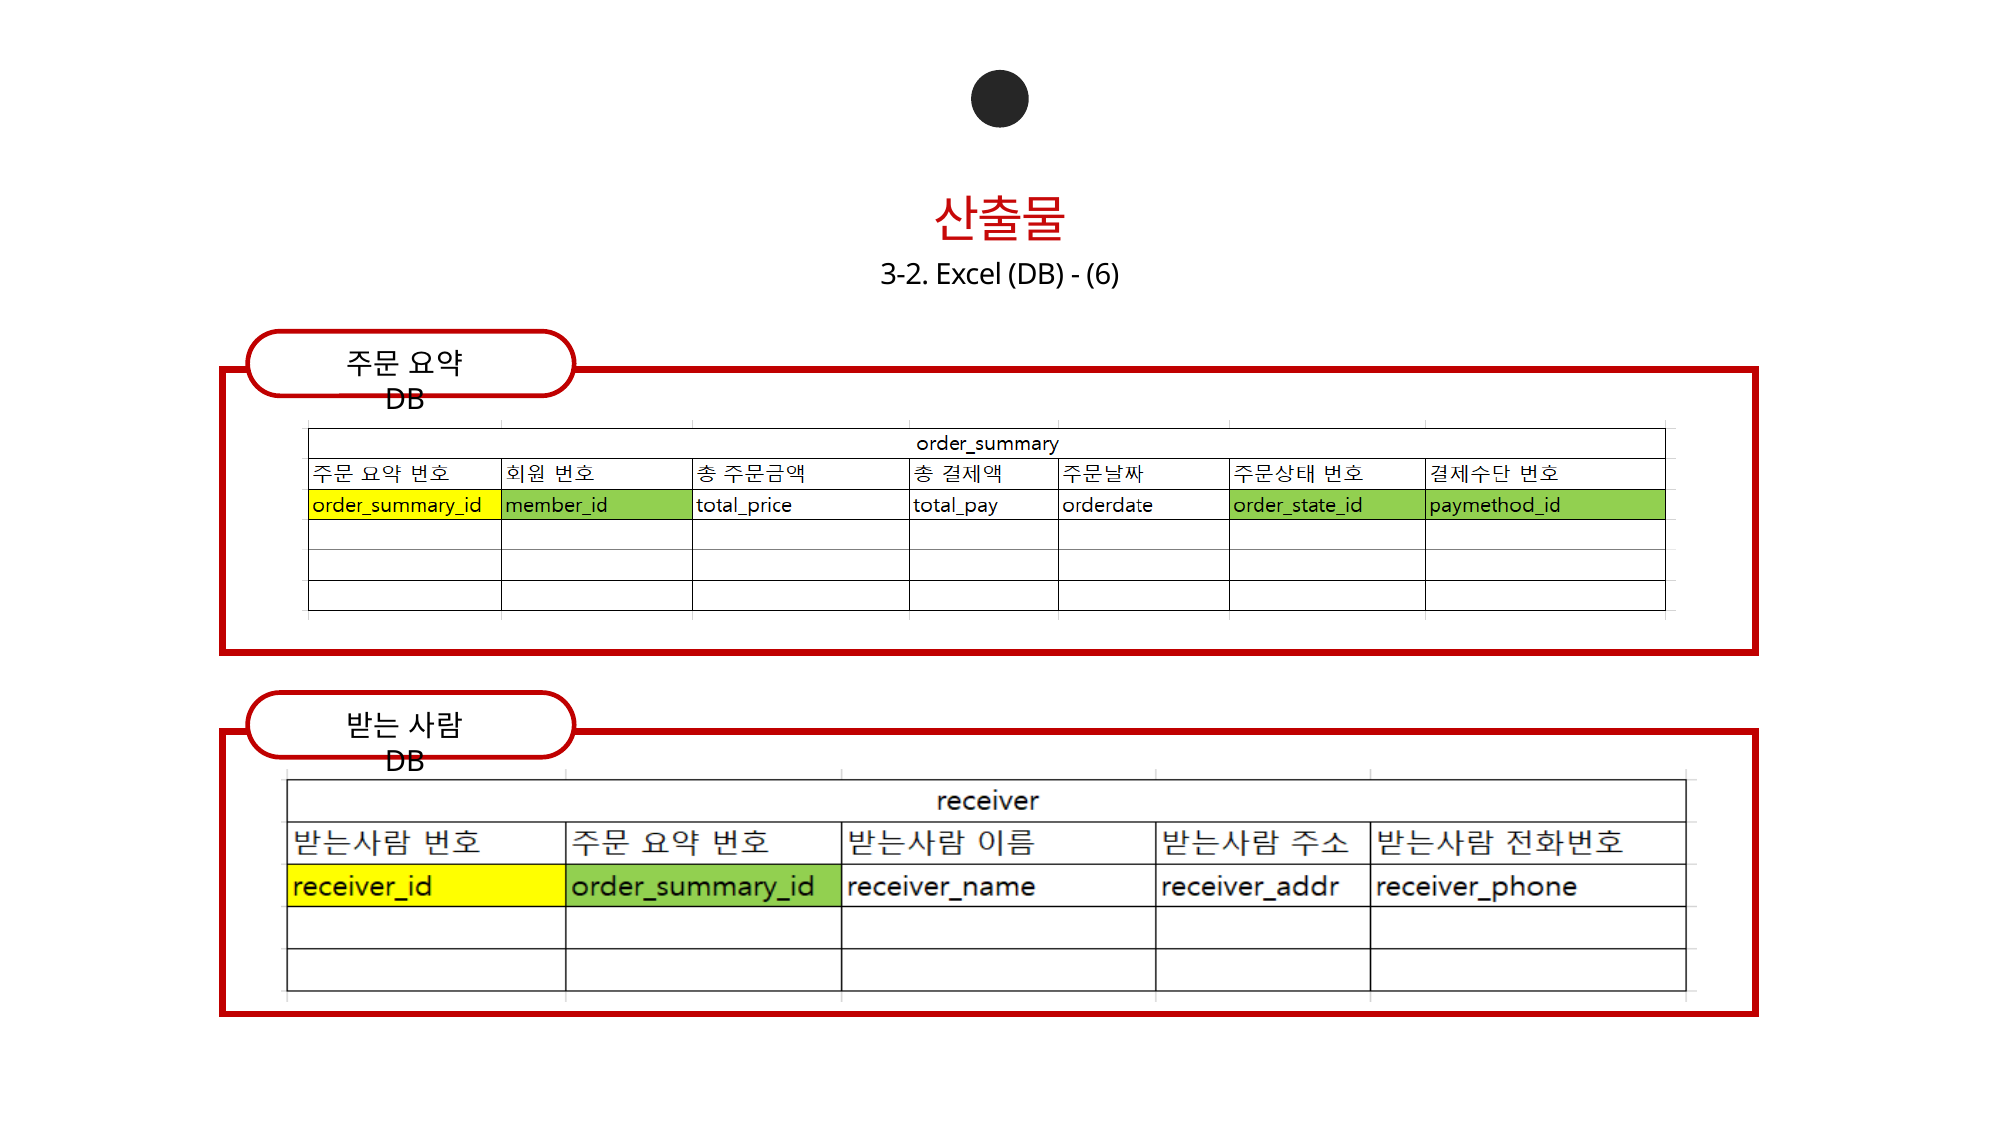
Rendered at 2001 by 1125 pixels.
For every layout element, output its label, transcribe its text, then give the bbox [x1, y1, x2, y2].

picture [281, 769, 1697, 1002]
text_box [221, 369, 1757, 654]
text_box [980, 121, 1020, 129]
picture [302, 420, 1676, 620]
text_box 받는 사람 DB [309, 699, 501, 769]
text_box 주문 요약 DB [309, 338, 501, 420]
text_box [246, 330, 576, 397]
text_box [246, 691, 576, 759]
text_box [986, 68, 1014, 72]
text_box 03 [973, 72, 1027, 121]
text_box 3-2. Excel (DB) - (6) [865, 237, 1135, 298]
text_box [221, 730, 1757, 1015]
text_box 산출물 [918, 161, 1082, 237]
